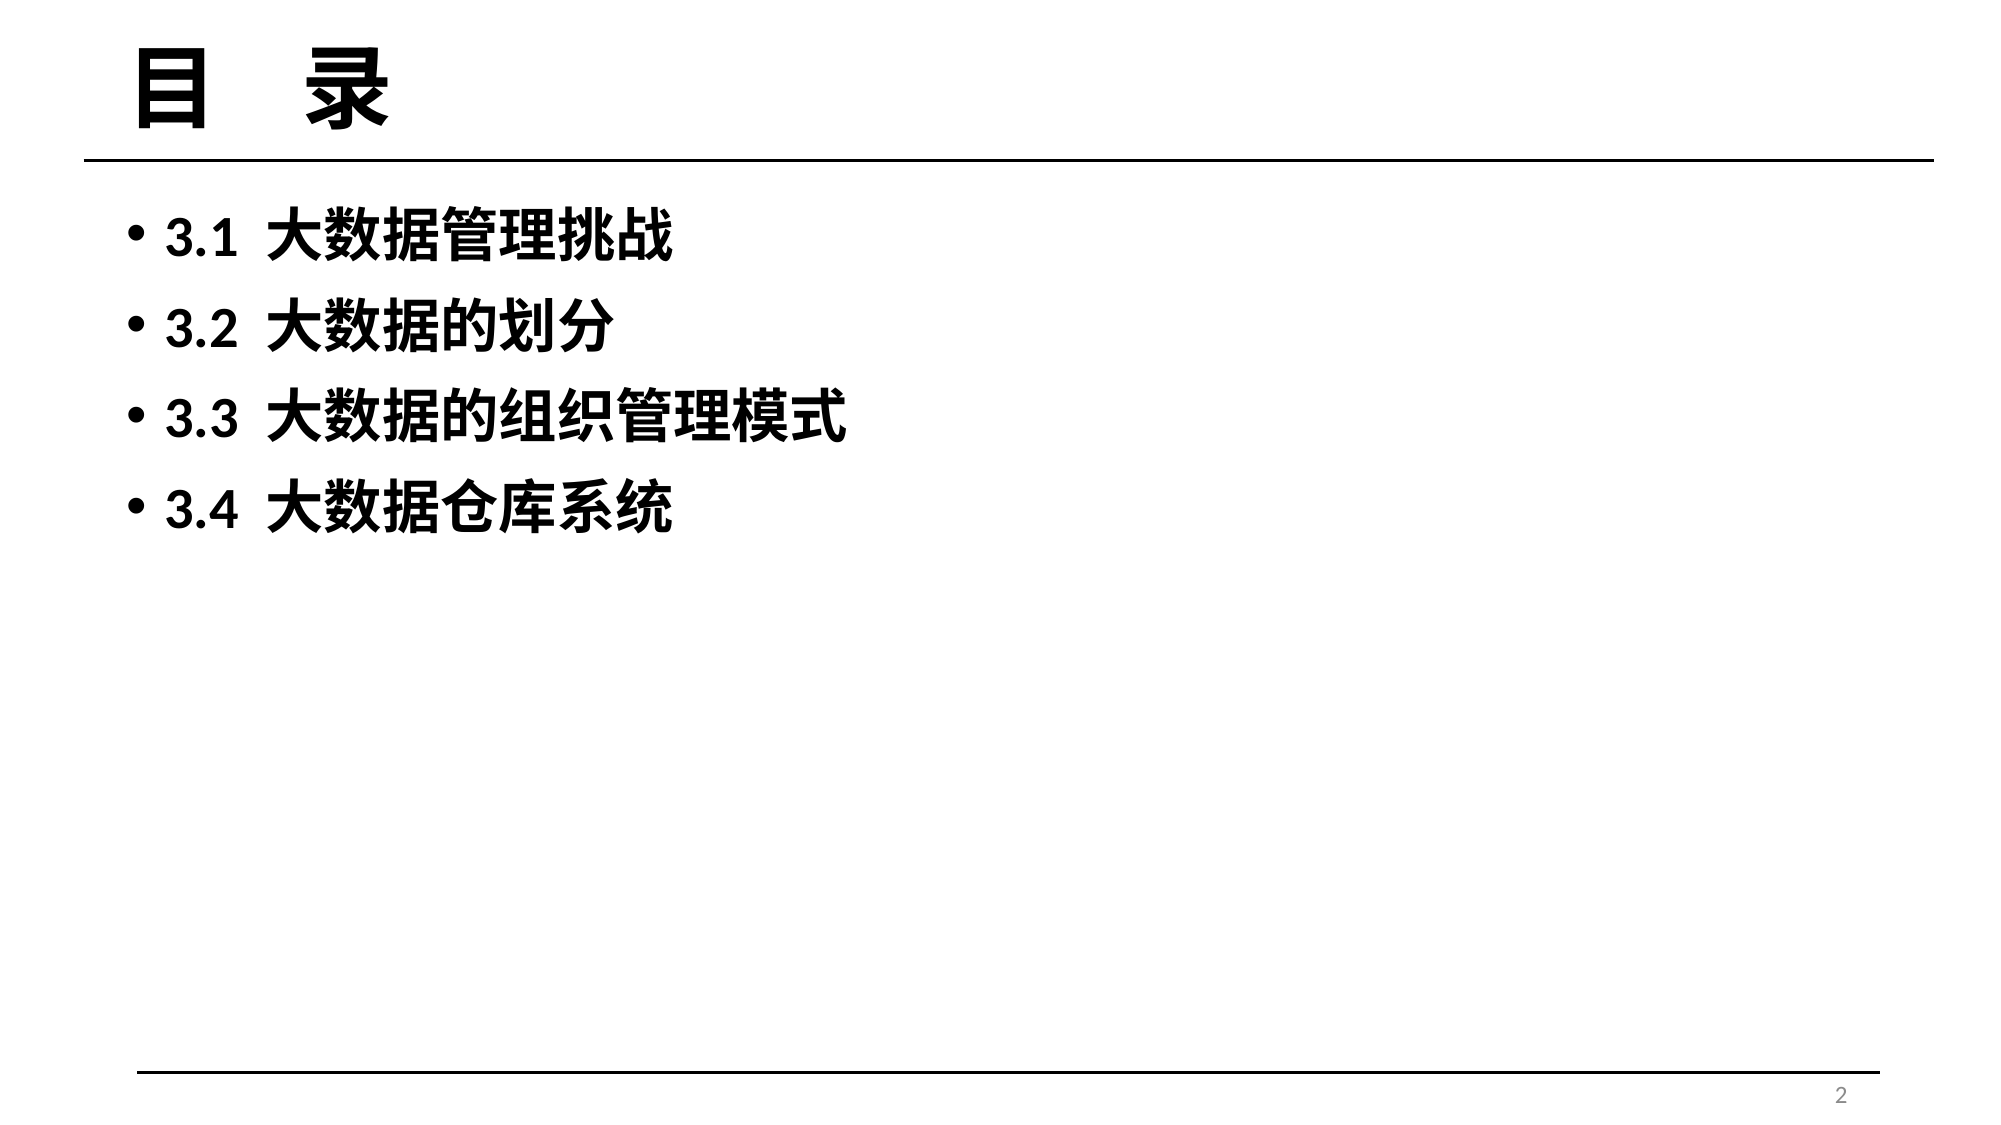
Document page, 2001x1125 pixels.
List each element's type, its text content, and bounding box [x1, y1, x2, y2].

slide_number 2 [1412, 1063, 1863, 1124]
list 3.1 大数据管理挑战 3.2 大数据的划分 3.3 大数据的组织管理模式 3.4 大数据仓库系统 [111, 190, 1905, 1014]
title 目 录 [111, 22, 1905, 161]
